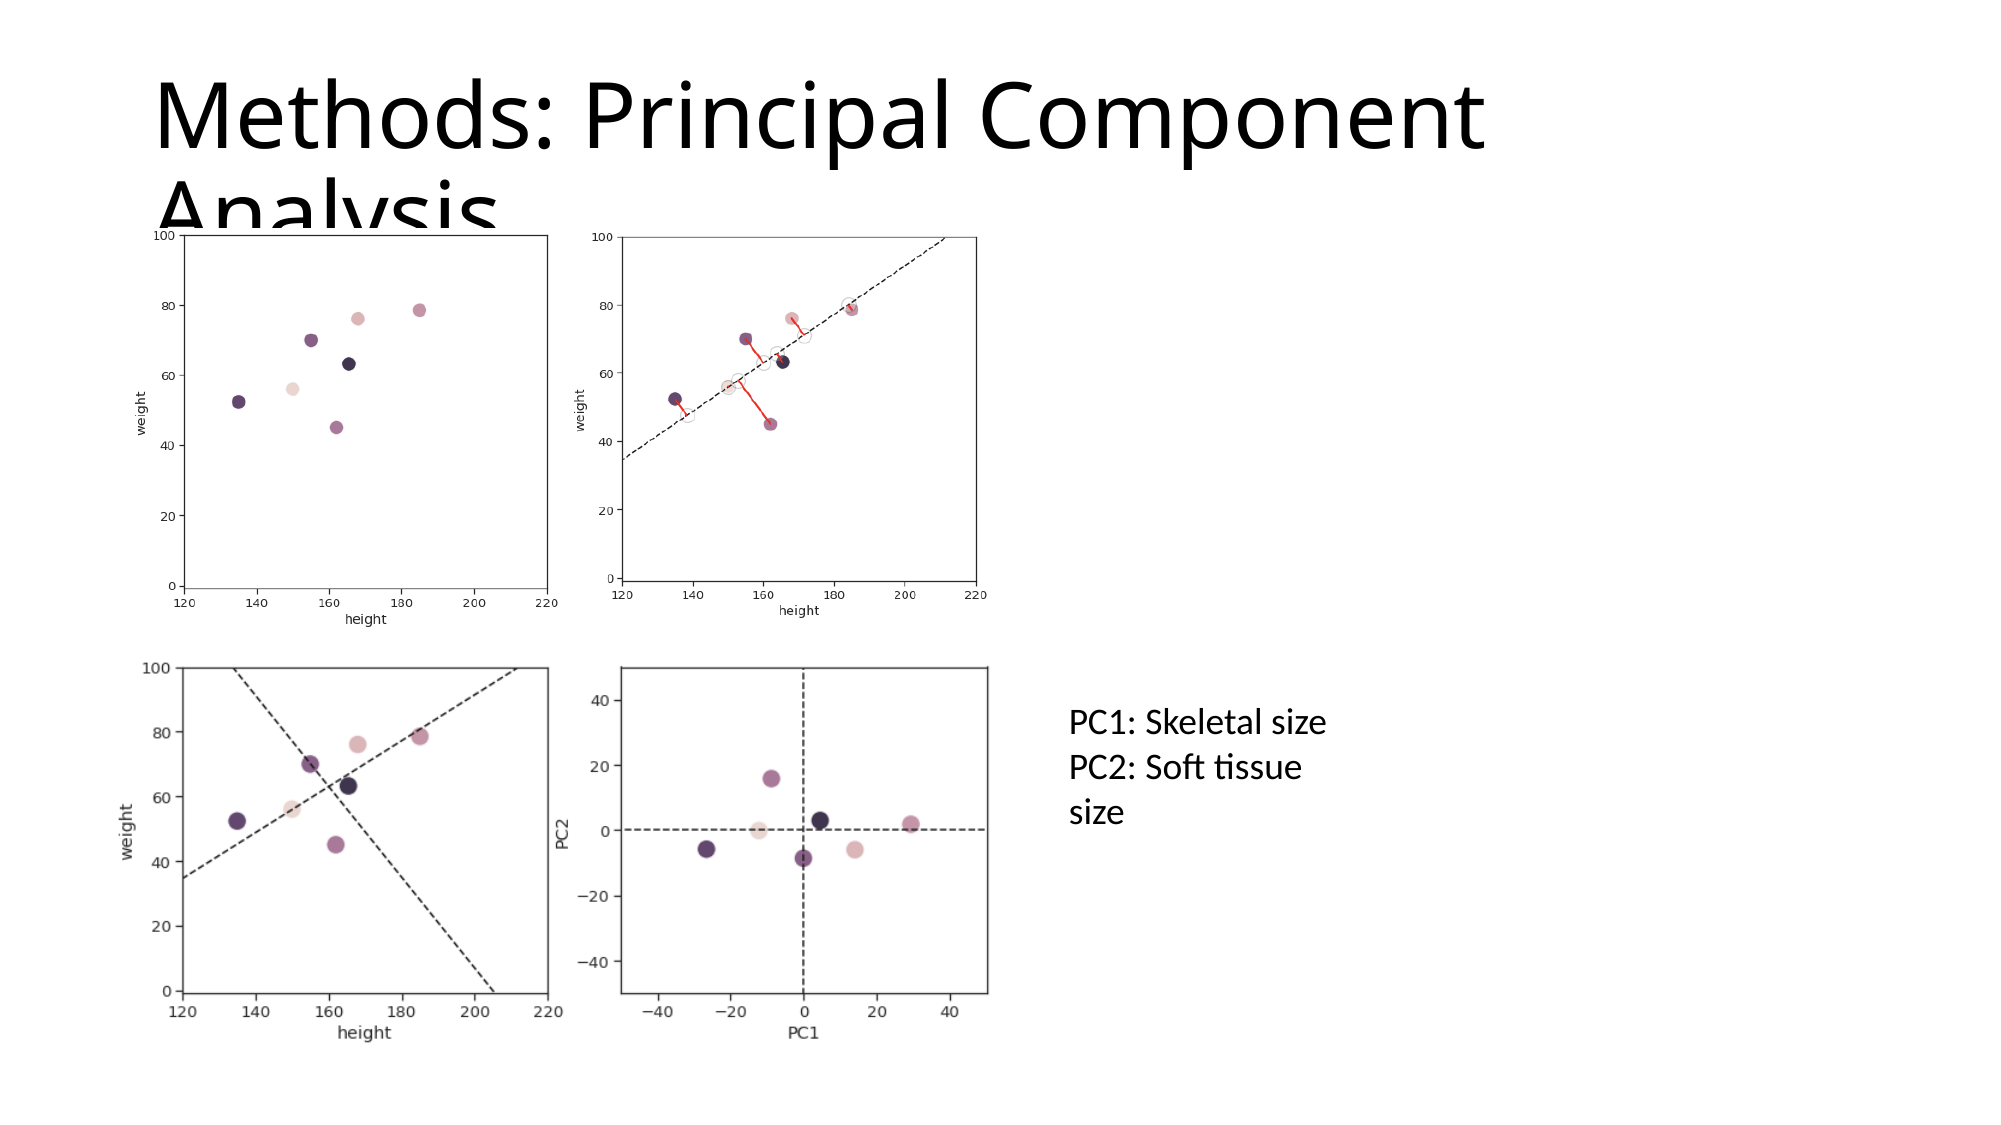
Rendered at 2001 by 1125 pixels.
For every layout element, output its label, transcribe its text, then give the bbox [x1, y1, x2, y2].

picture [114, 658, 1004, 1052]
text_box PC1: Skeletal size PC2: Soft tissue size [1054, 689, 1379, 840]
title Methods: Principal Component Analysis [137, 59, 1863, 278]
picture [570, 228, 991, 623]
picture [130, 228, 566, 629]
